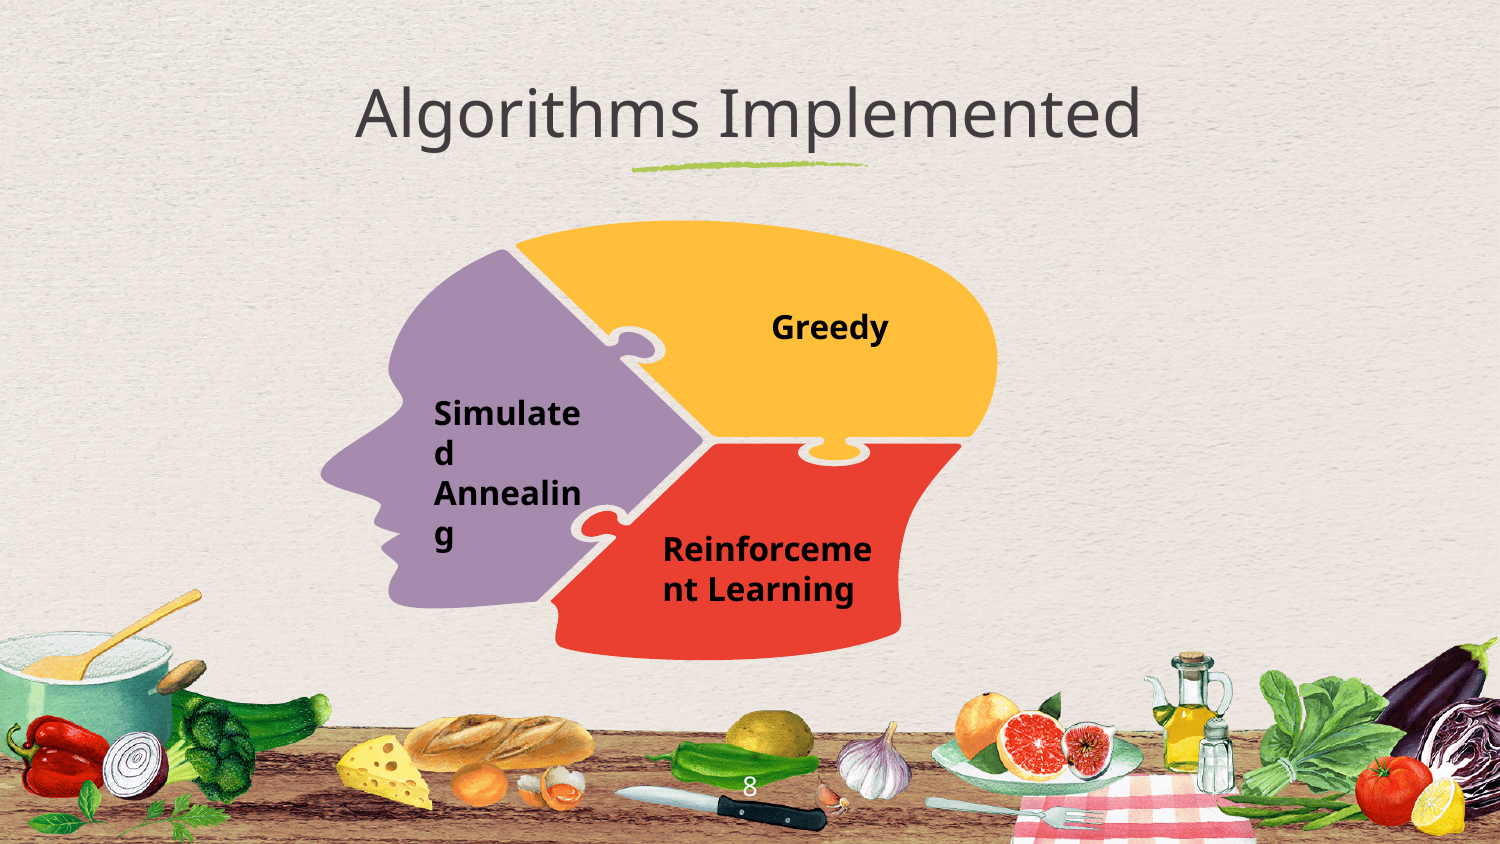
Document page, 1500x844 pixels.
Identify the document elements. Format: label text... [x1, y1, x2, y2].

title Algorithms Implemented [177, 87, 1323, 153]
slide_number 8 [705, 732, 795, 844]
picture [0, 0, 1500, 844]
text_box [318, 208, 1036, 676]
